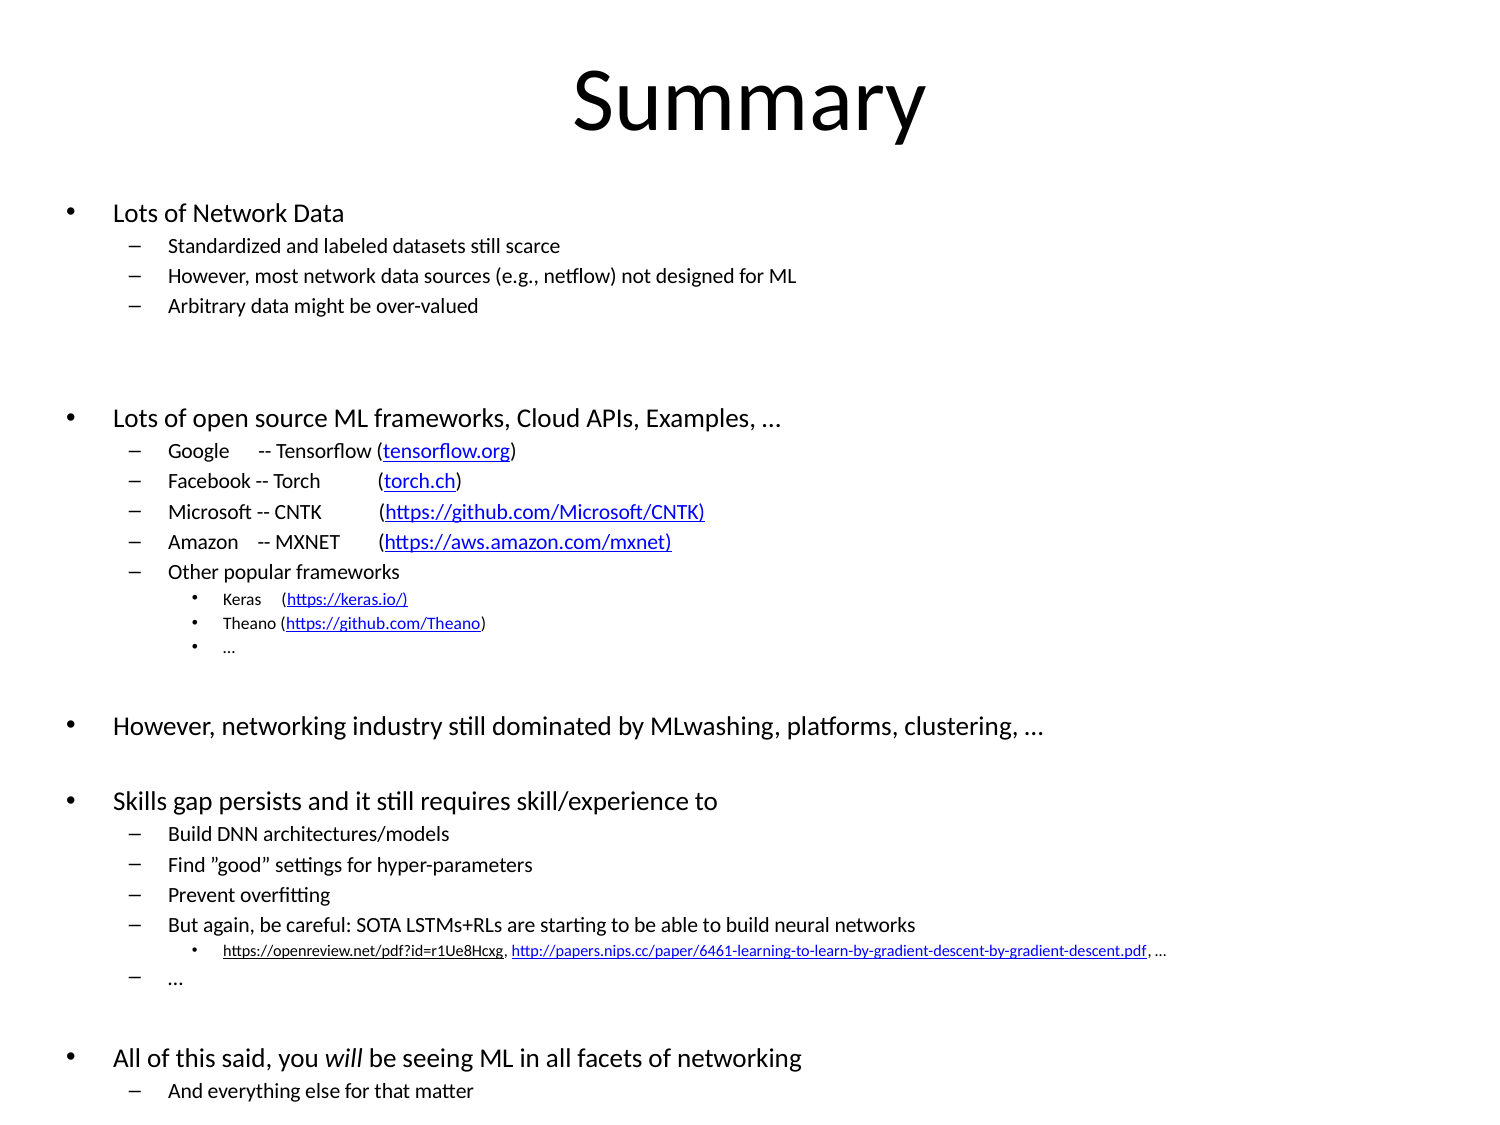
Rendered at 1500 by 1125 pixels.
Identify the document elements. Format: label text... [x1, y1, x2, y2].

title Summary [75, 0, 1425, 187]
list Lots of Network Data Standardized and labeled datasets still scarce However, most network data sources (e.g., netflow) not designed for ML Arbitrary data might be over-valued Lots of open source ML frameworks, Cloud APIs, Examples, … Google -- Tensorflow (tensorflow.org) Facebook -- Torch (torch.ch) Microsoft -- CNTK (https://github.com/Microsoft/CNTK) Amazon -- MXNET (https://aws.amazon.com/mxnet) Other popular frameworks Keras (https://keras.io/) Theano (https://github.com/Theano) … However, networking industry still dominated by MLwashing, platforms, clustering, … Skills gap persists and it still requires skill/experience to Build DNN architectures/models Find ”good” settings for hyper-parameters Prevent overfitting But again, be careful: SOTA LSTMs+RLs are starting to be able to build neural networks https://openreview.net/pdf?id=r1Ue8Hcxg, http://papers.nips.cc/paper/6461-learning-to-learn-by-gradient-descent-by-gradient-descent.pdf, … … All of this said, you will be seeing ML in all facets of networking And everything else for that matter [51, 187, 1449, 1117]
